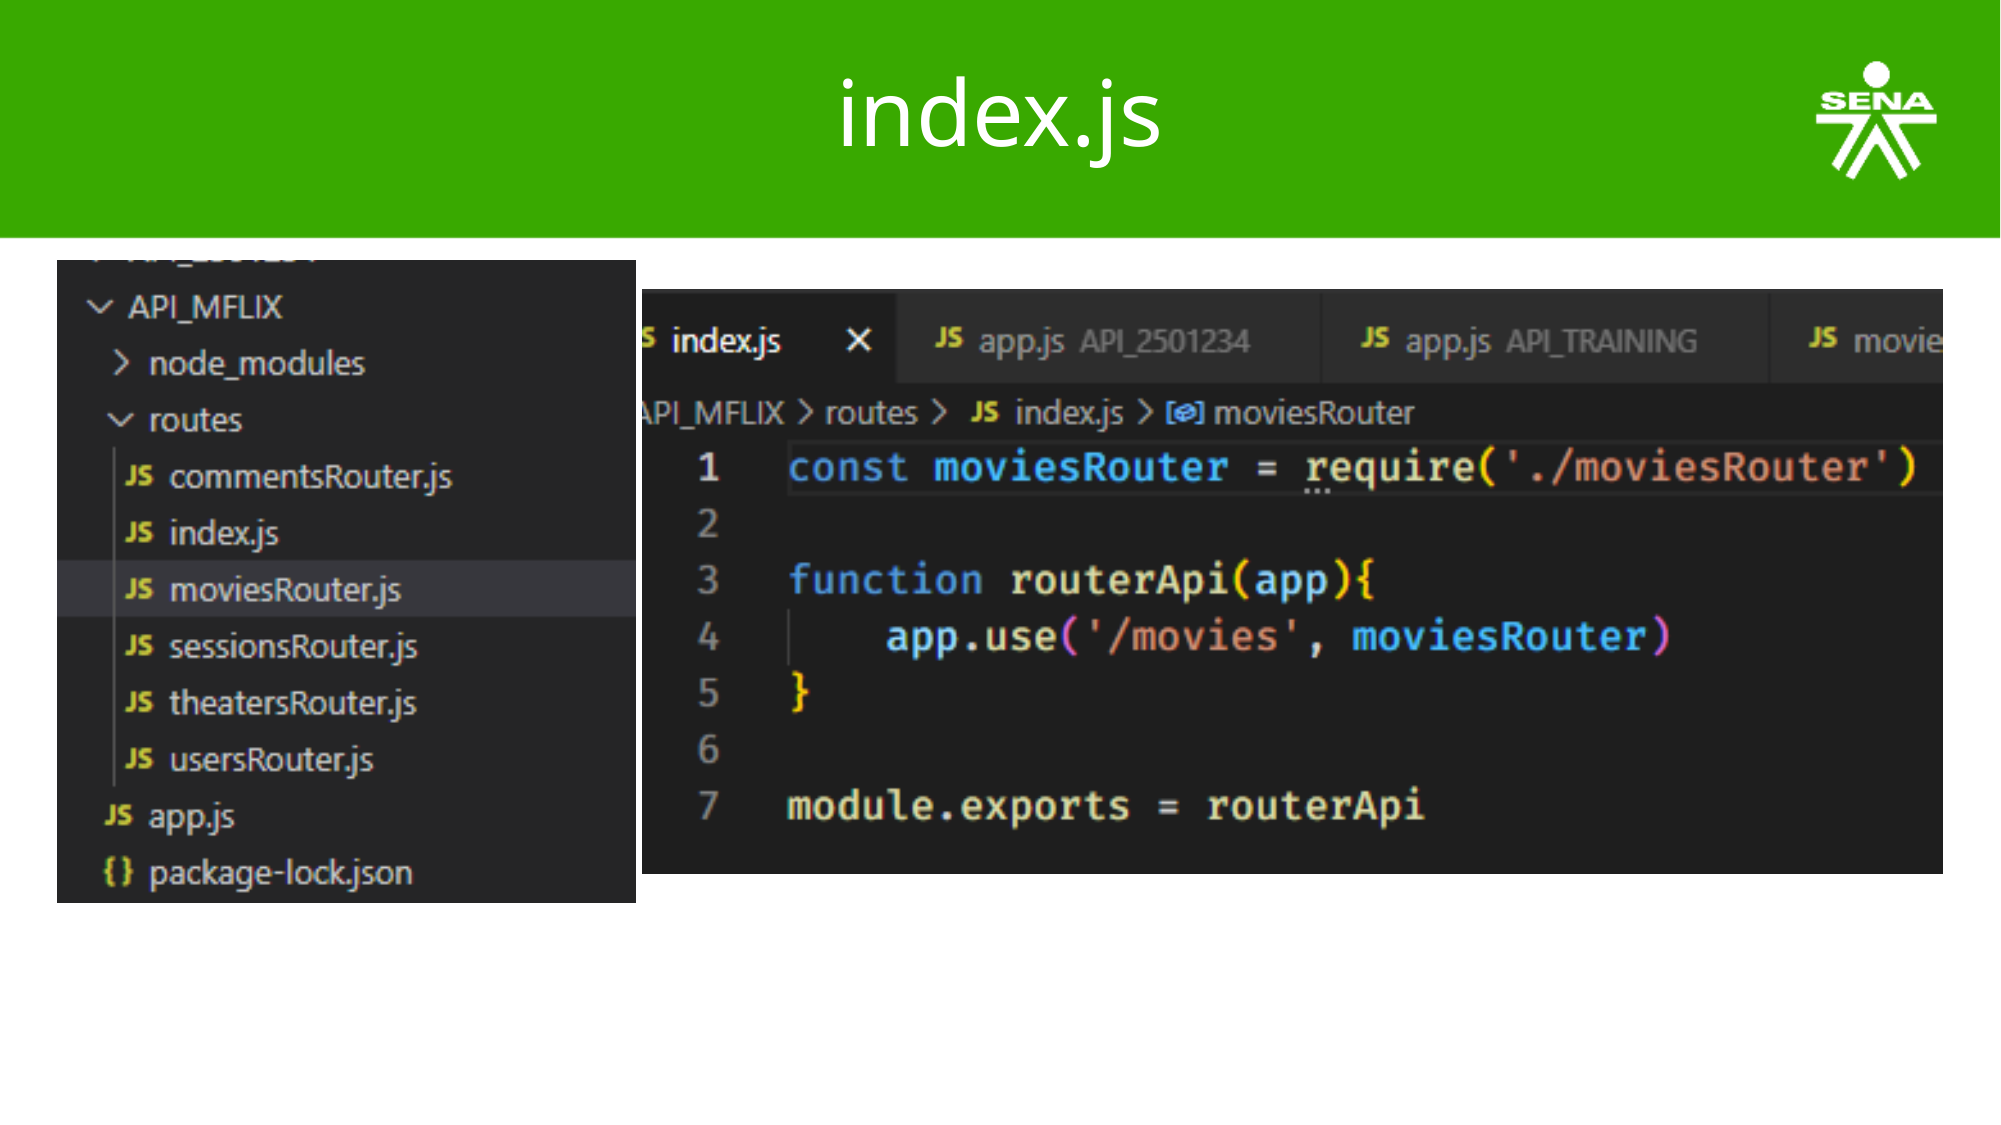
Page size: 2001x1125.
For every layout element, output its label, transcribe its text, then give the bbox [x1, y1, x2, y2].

picture [0, 0, 2001, 1125]
title index.js [137, 7, 1863, 226]
